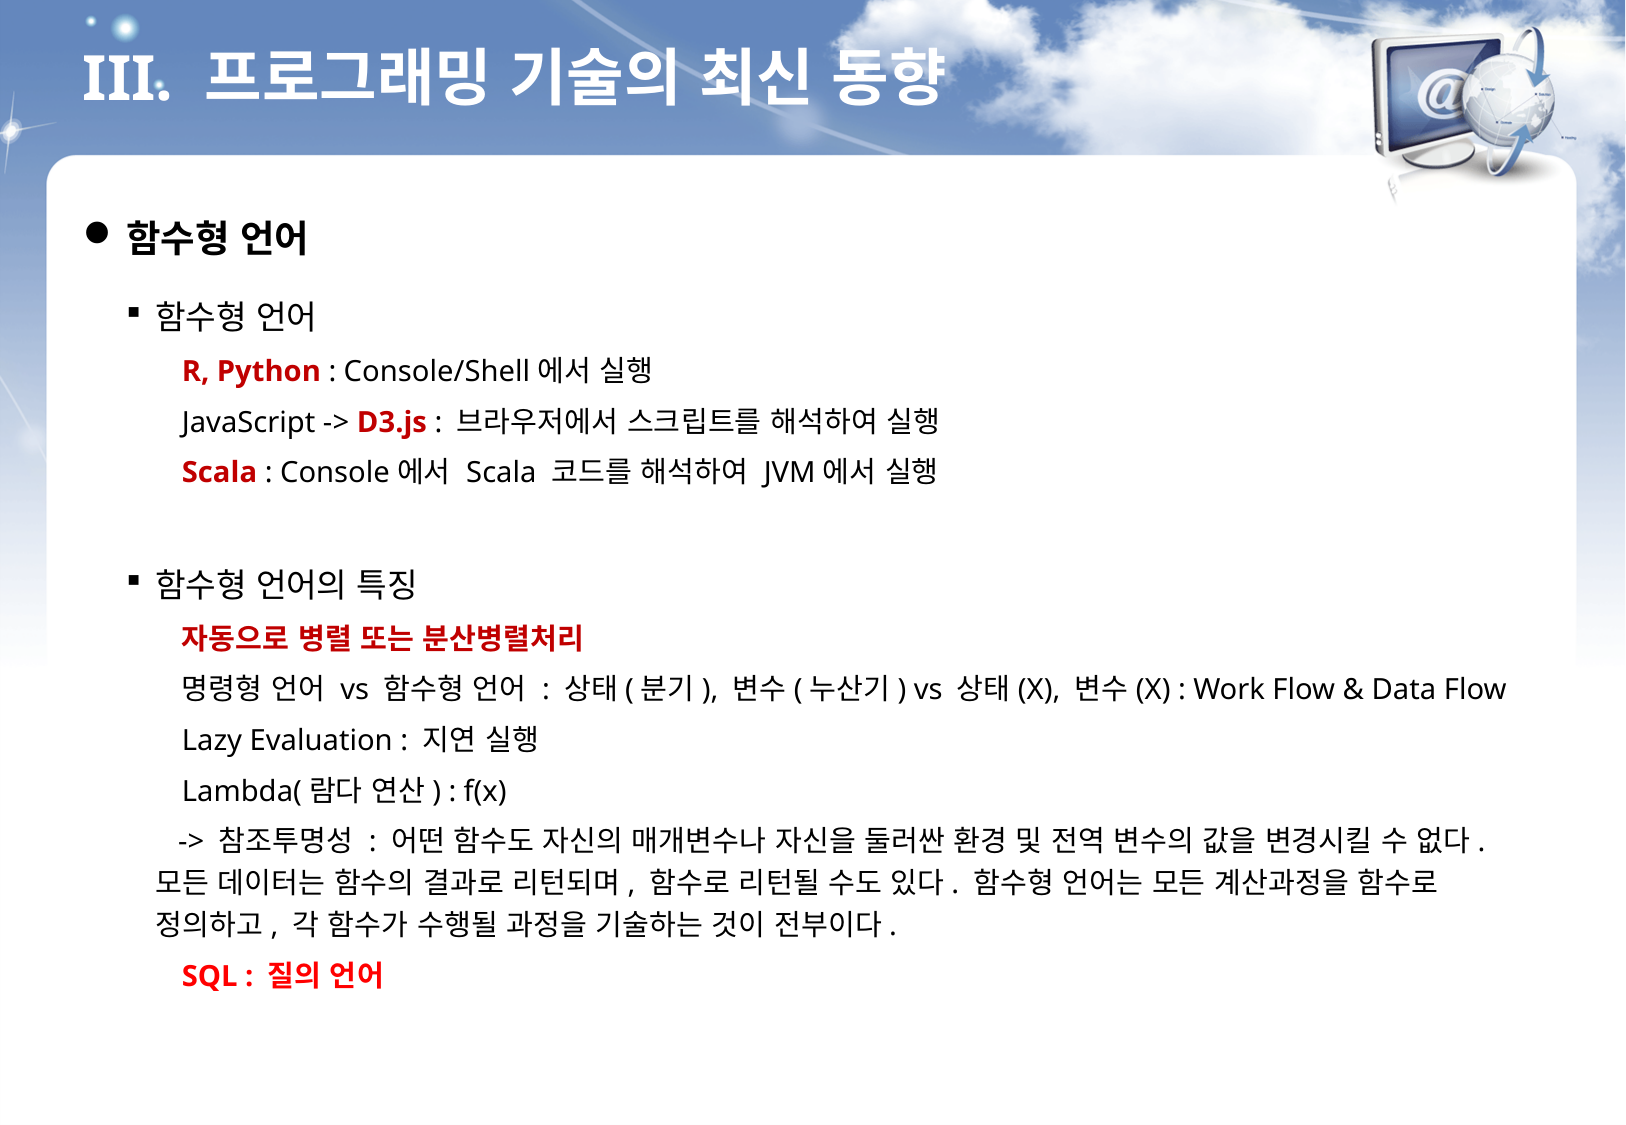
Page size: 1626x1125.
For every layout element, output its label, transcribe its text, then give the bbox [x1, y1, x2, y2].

title 함수형 언어 [68, 198, 345, 281]
picture [0, 0, 1626, 1125]
text_box 함수형 언어 R, Python : Console/Shell에서 실행 JavaScript -> D3.js : 브라우저에서 스크립트를 해석하여 실행 Scala : Console에서 Scala 코드를 해석하여 JVM에서 실행 함수형 언어의 특징 자동으로 병렬 또는 분산병렬처리 명령형 언어 vs 함수형 언어 : 상태(분기), 변수(누산기) vs 상태(X), 변수(X) : Work Flow & Data Flow Lazy Evaluation : 지연 실행 Lambda(람다 연산) : f(x) -> 참조투명성 : 어떤 함수도 자신의 매개변수나 자신을 둘러싼 환경 및 전역 변수의 값을 변경시킬 수 없다. 모든 데이터는 함수의 결과로 리턴되며, 함수로 리턴될 수도 있다. 함수형 언어는 모든 계산과정을 함수로 정의하고, 각 함수가 수행될 과정을 기술하는 것이 전부이다. SQL : 질의 언어 [68, 281, 1557, 1000]
text_box III. 프로그래밍 기술의 최신 동향 [68, 31, 1464, 138]
